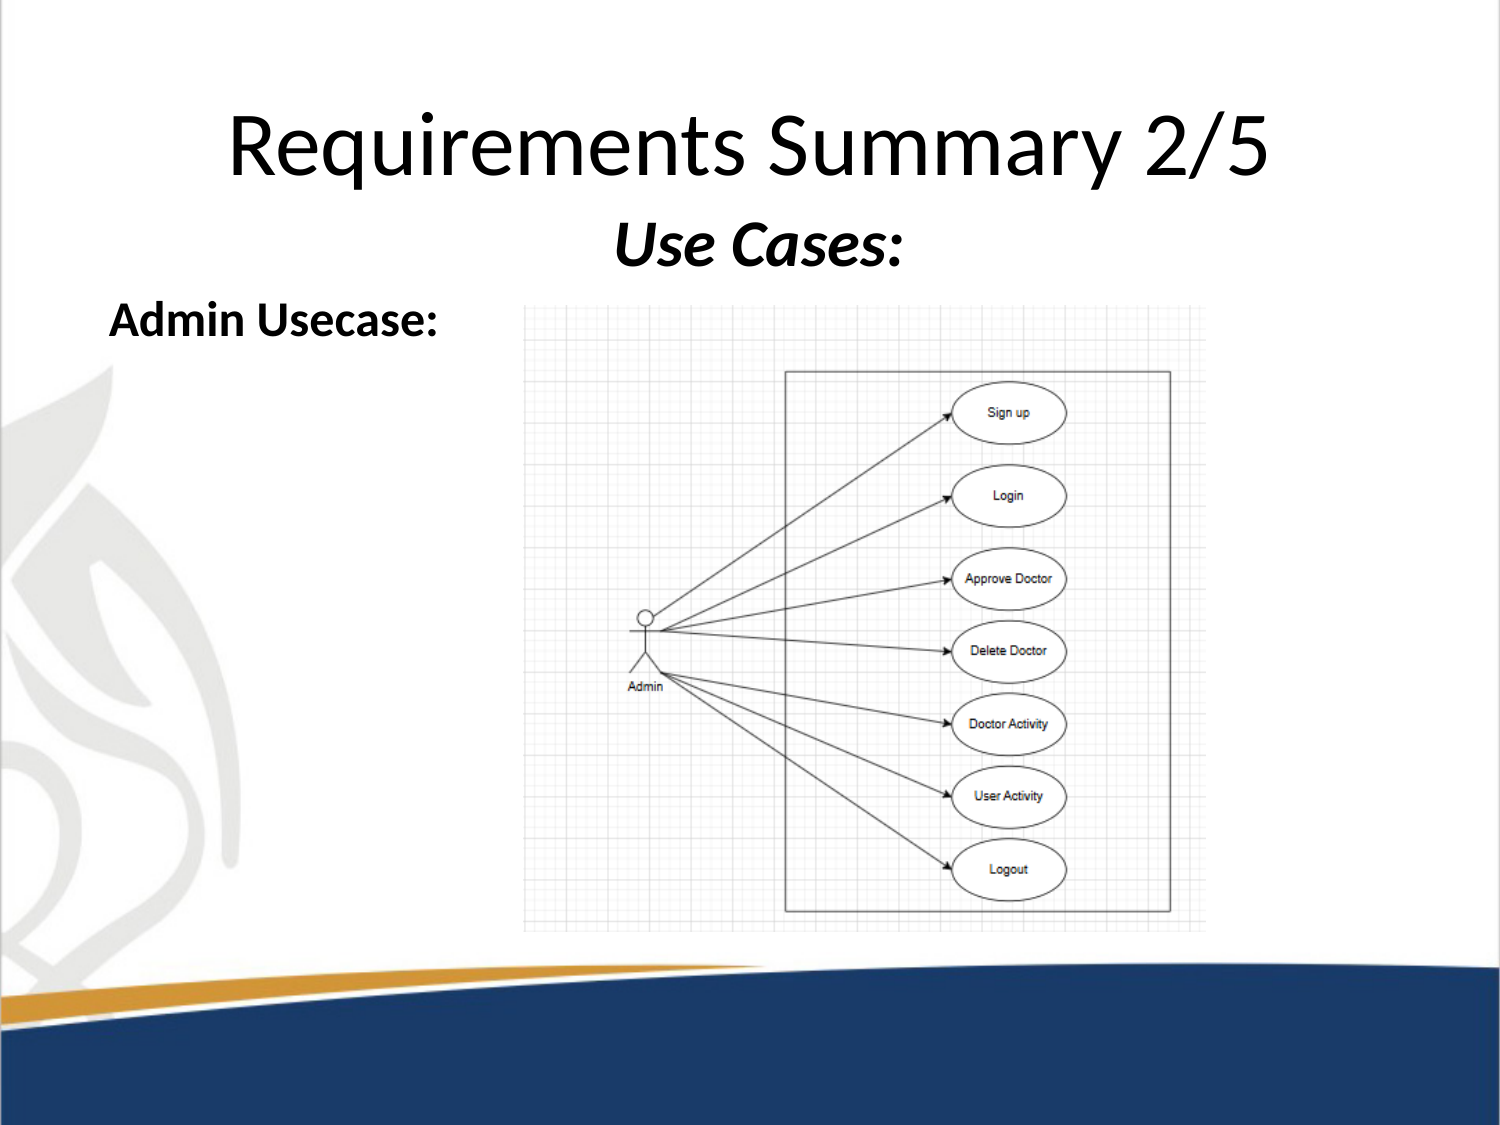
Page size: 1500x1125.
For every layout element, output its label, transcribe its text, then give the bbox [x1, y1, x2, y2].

list Use Cases: Admin Usecase: [75, 191, 1425, 1005]
picture [0, 0, 1500, 1125]
title Requirements Summary 2/5 [75, 45, 1425, 191]
